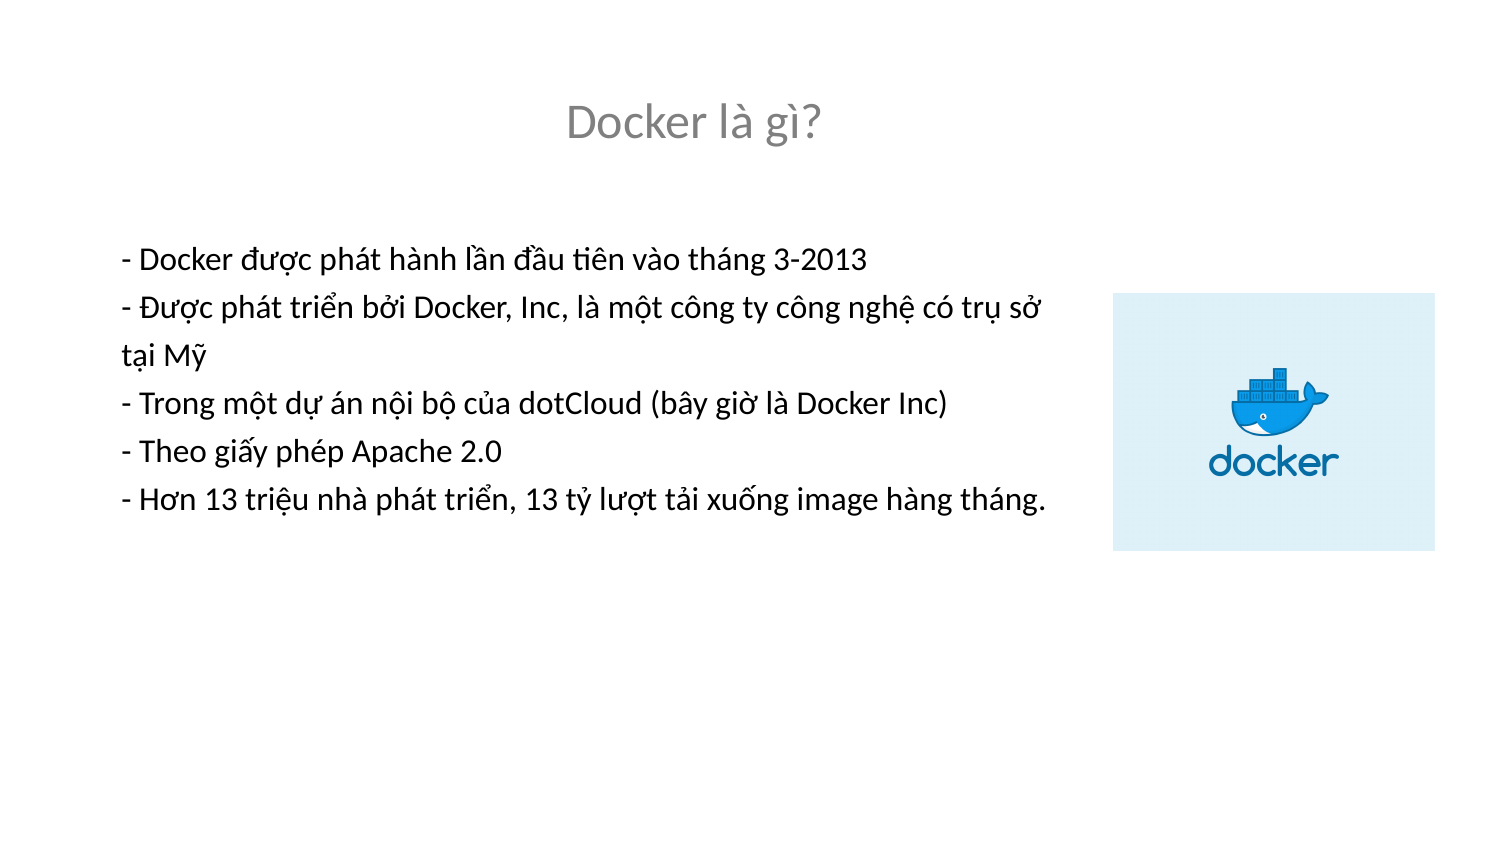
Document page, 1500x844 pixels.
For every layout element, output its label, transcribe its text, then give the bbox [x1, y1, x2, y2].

text_box Docker là gì? [551, 81, 1018, 156]
picture [1113, 293, 1436, 551]
text_box - Docker được phát hành lần đầu tiên vào tháng 3-2013 - Được phát triển bởi Docker, Inc, là một công ty công nghệ có trụ sở tại Mỹ - Trong một dự án nội bộ của dotCloud (bây giờ là Docker Inc) - Theo giấy phép Apache 2.0 - Hơn 13 triệu nhà phát triển, 13 tỷ lượt tải xuống image hàng tháng. [106, 221, 1068, 716]
